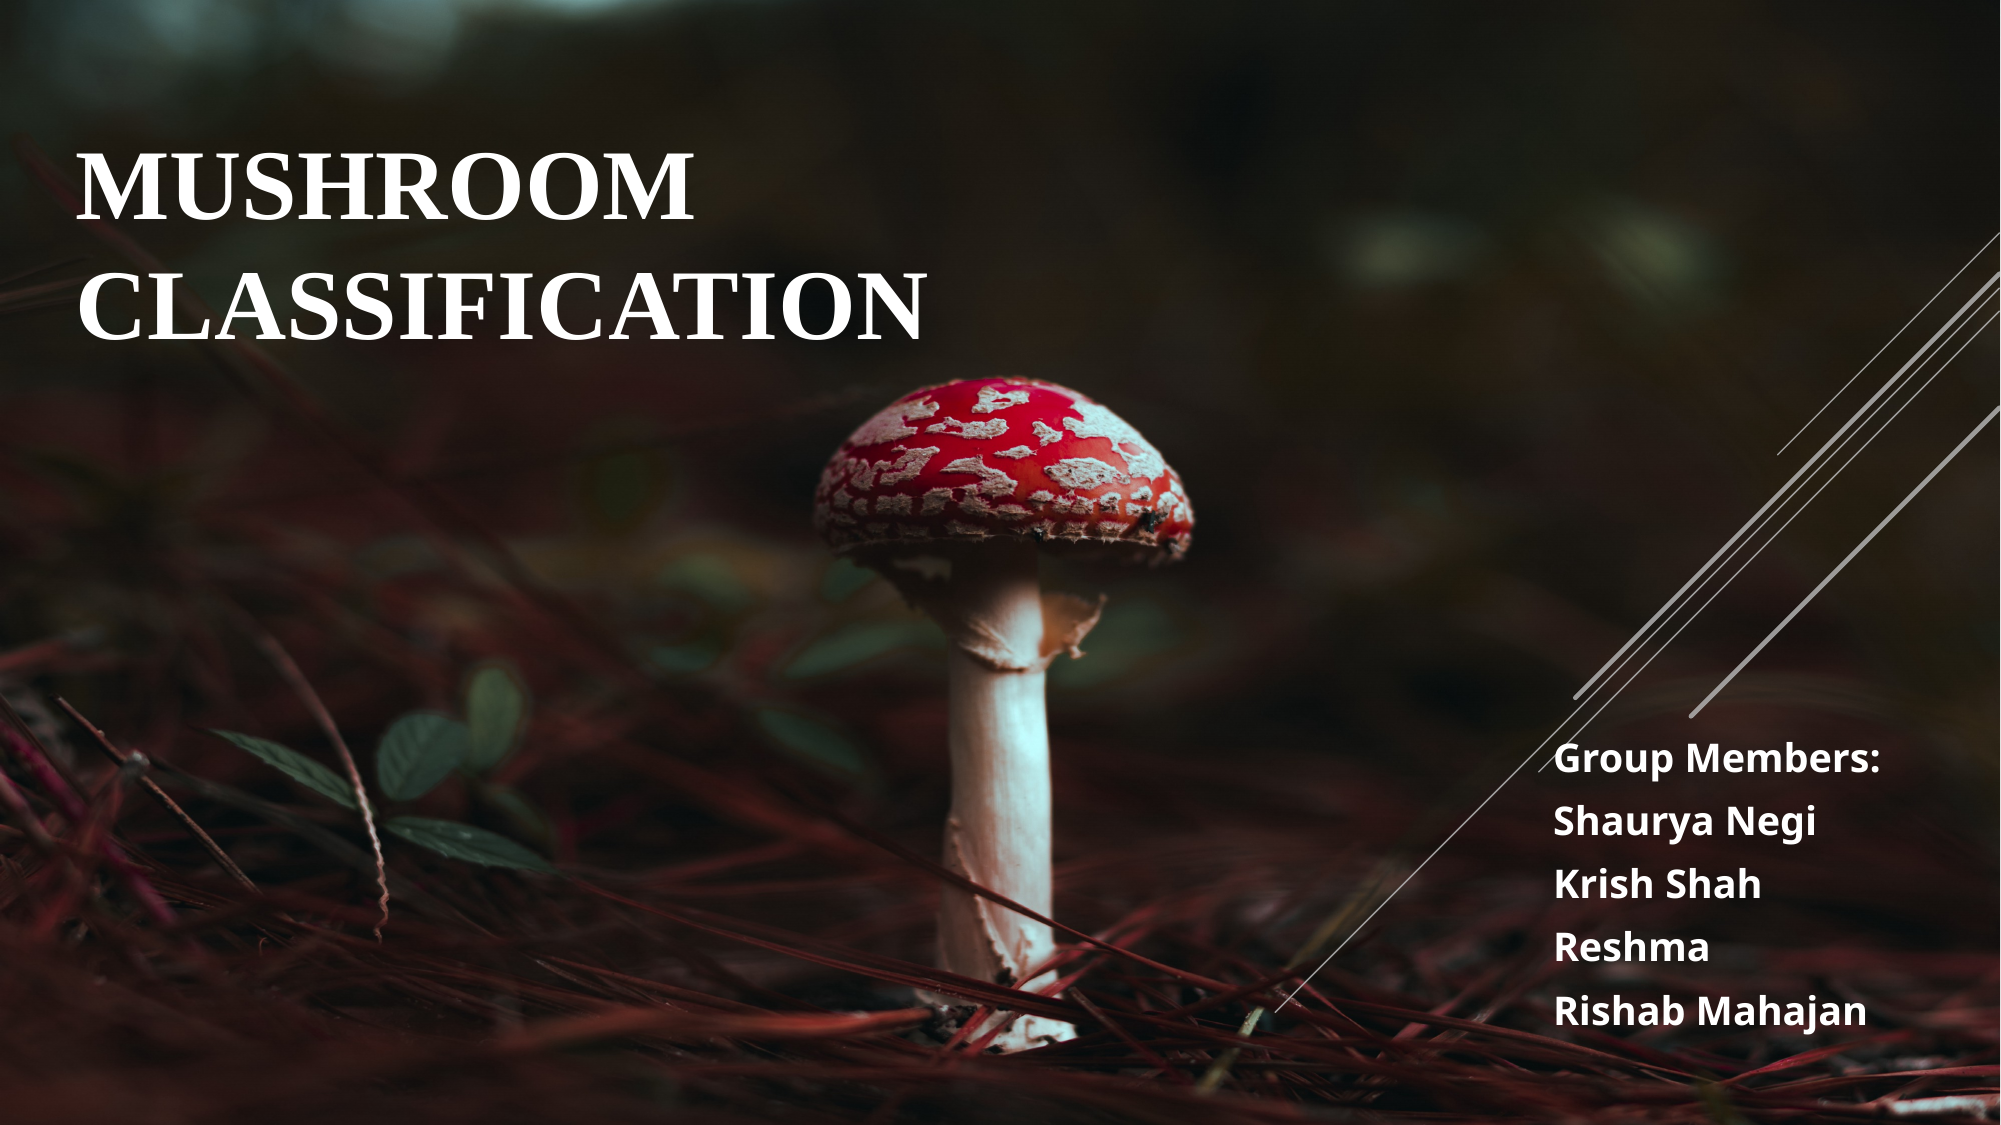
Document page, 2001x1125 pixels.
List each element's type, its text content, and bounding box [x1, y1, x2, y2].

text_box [1274, 232, 2000, 1013]
subtitle Group Members: Shaurya Negi Krish Shah Reshma Rishab Mahajan [1538, 1013, 1911, 1051]
title Mushroom Classification [60, 0, 1442, 367]
text_box [0, 0, 2000, 1125]
